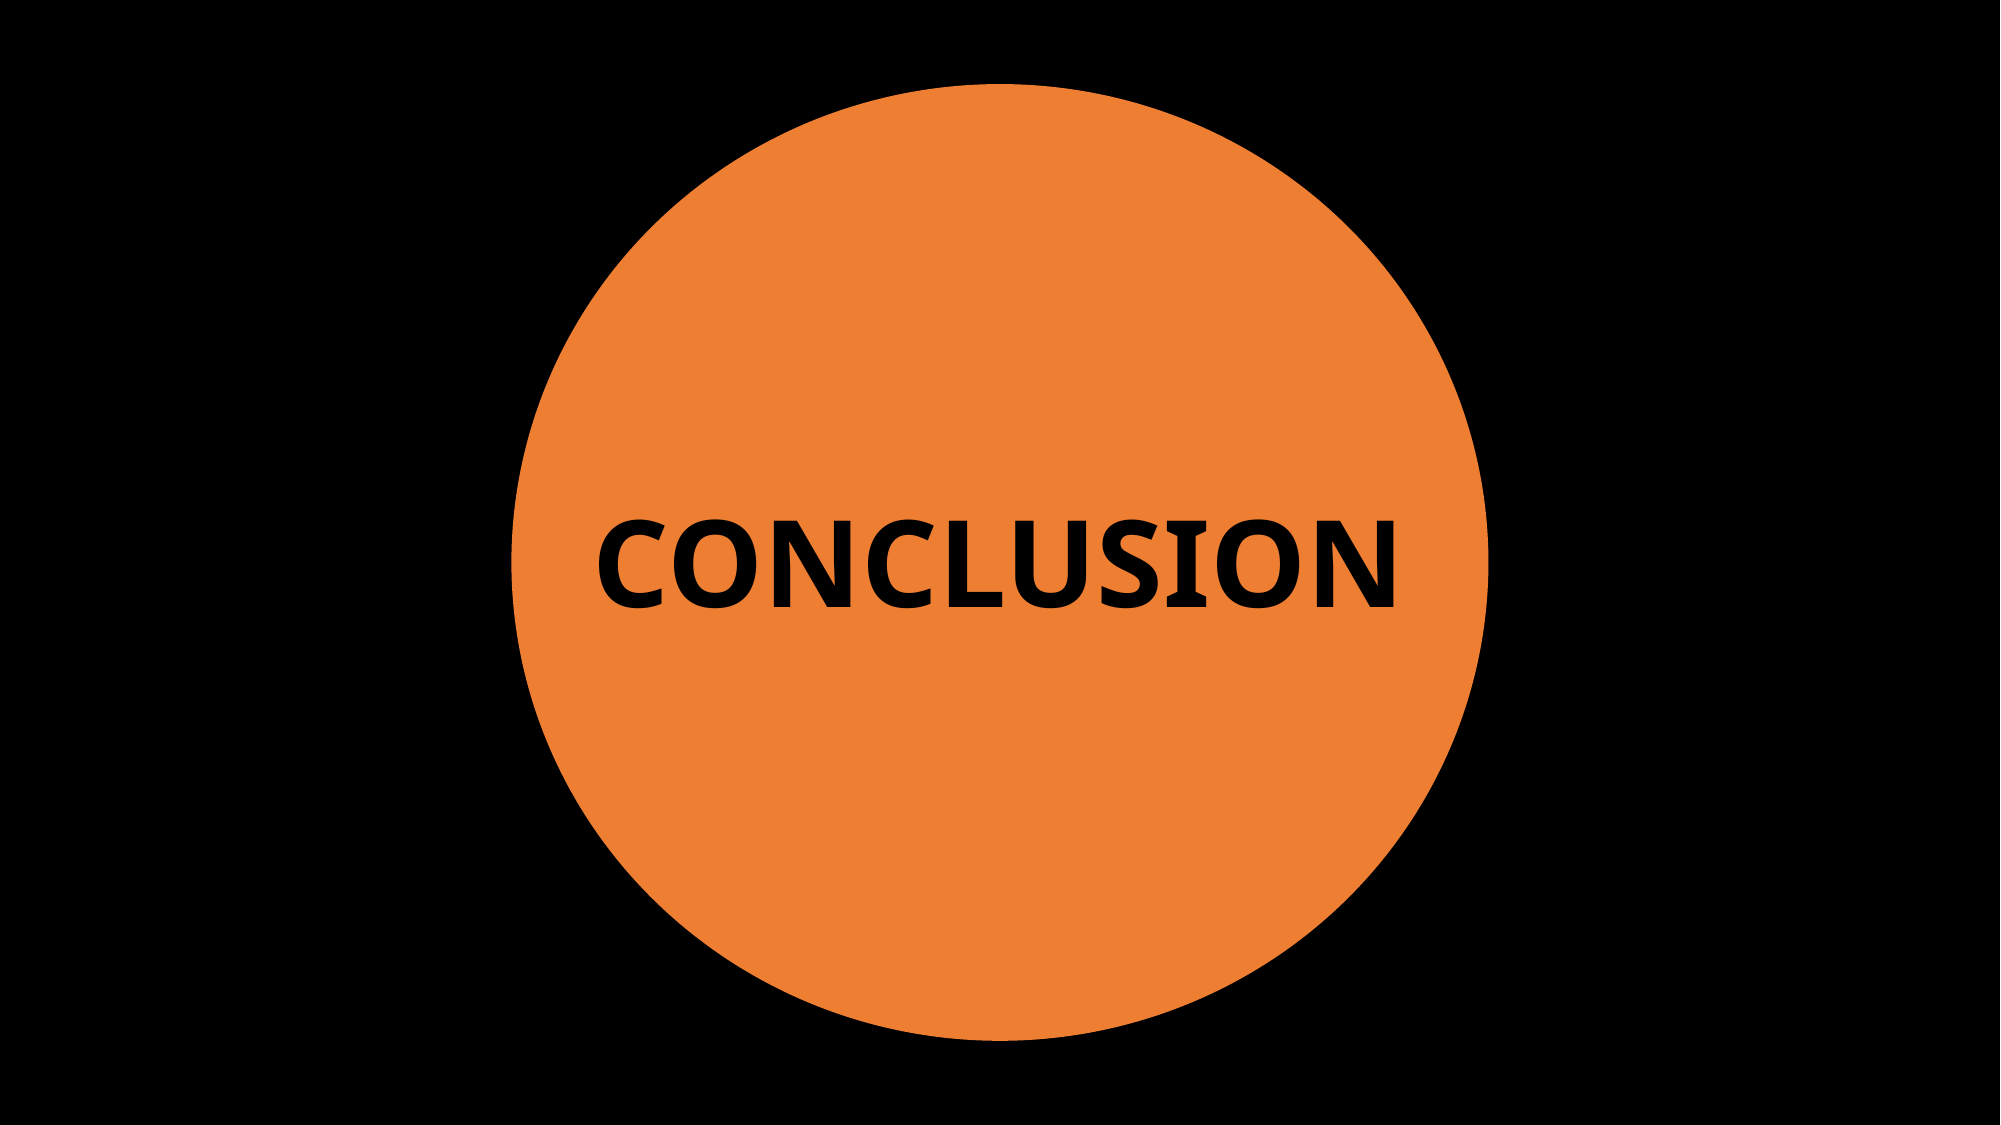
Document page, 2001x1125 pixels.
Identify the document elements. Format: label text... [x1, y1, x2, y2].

text_box CONCLUSION [578, 479, 1818, 639]
text_box [511, 84, 1483, 1041]
